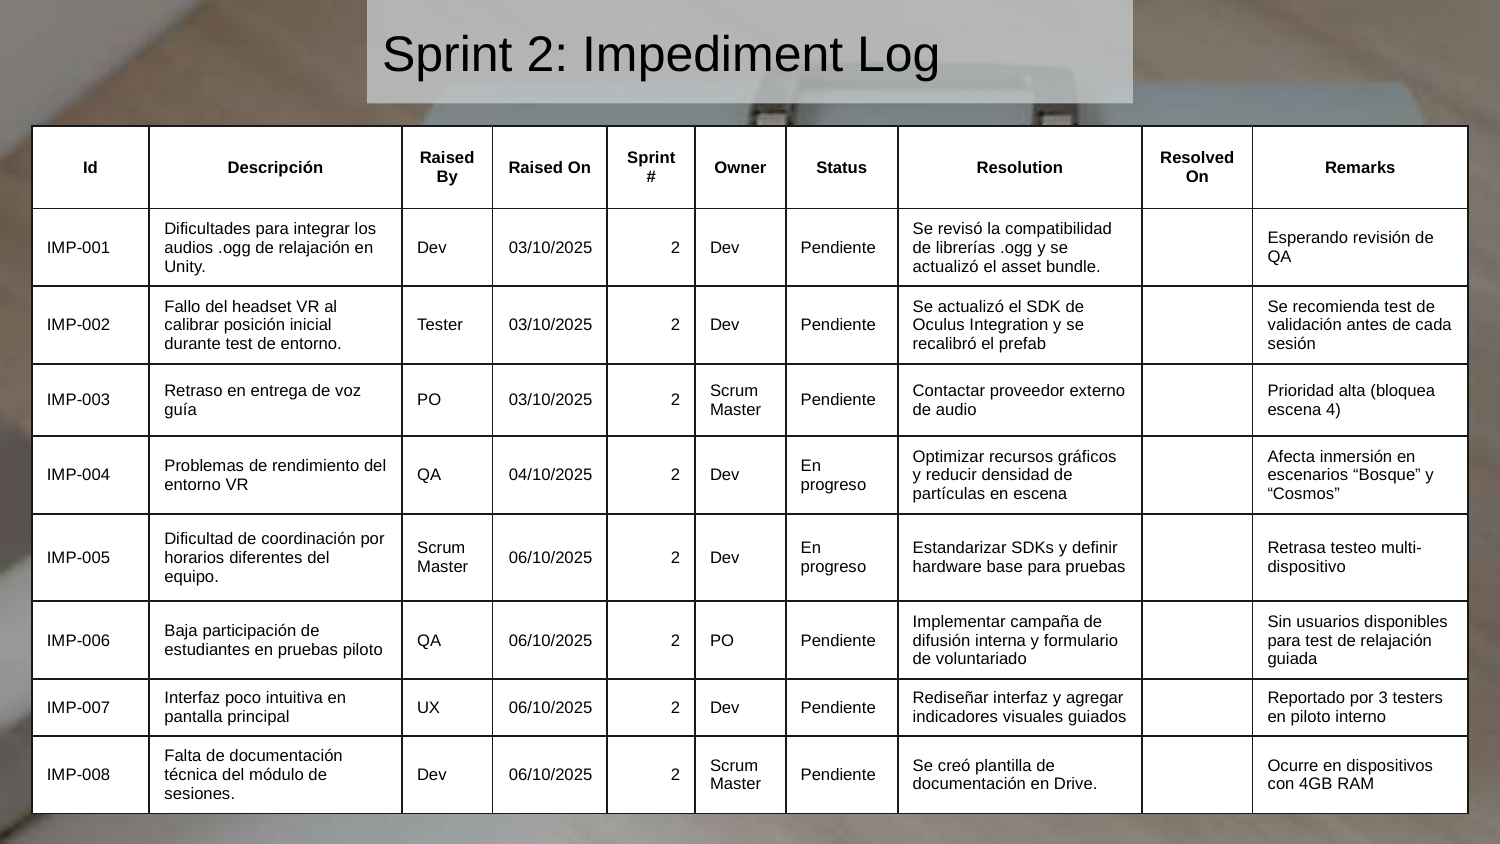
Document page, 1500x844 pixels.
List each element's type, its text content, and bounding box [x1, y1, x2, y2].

table_header Id [33, 127, 148, 208]
table_cell Optimizar recursos gráficos y reducir densidad de partículas en escena [899, 437, 1141, 513]
table_cell Fallo del headset VR al calibrar posición inicial durante test de entorno. [150, 287, 401, 363]
table_cell IMP-008 [33, 737, 148, 813]
table_cell Pendiente [787, 602, 897, 678]
table_cell Contactar proveedor externo de audio [899, 365, 1141, 435]
table_cell Se creó plantilla de documentación en Drive. [899, 737, 1141, 813]
table_cell 04/10/2025 [493, 437, 606, 513]
table_cell 2 [608, 287, 694, 363]
table_cell PO [696, 602, 785, 678]
table_cell IMP-007 [33, 680, 148, 735]
table_cell [1143, 287, 1252, 363]
table_cell Esperando revisión de QA [1253, 209, 1467, 285]
table_cell 06/10/2025 [493, 515, 606, 600]
table_cell 03/10/2025 [493, 287, 606, 363]
table_cell IMP-006 [33, 602, 148, 678]
table_cell [1143, 437, 1252, 513]
table_cell Dev [403, 737, 492, 813]
table_cell PO [403, 365, 492, 435]
table_cell Dev [696, 515, 785, 600]
table_cell Problemas de rendimiento del entorno VR [150, 437, 401, 513]
table_cell IMP-002 [33, 287, 148, 363]
table_cell Dificultad de coordinación por horarios diferentes del equipo. [150, 515, 401, 600]
table_cell 06/10/2025 [493, 602, 606, 678]
table_header Owner [696, 127, 785, 208]
table_cell Scrum Master [696, 737, 785, 813]
table_header Sprint # [608, 127, 694, 208]
table_cell Pendiente [787, 209, 897, 285]
table_cell 06/10/2025 [493, 737, 606, 813]
table_cell En progreso [787, 437, 897, 513]
table_cell 2 [608, 602, 694, 678]
table_header Resolved On [1143, 127, 1252, 208]
table_cell Se actualizó el SDK de Oculus Integration y se recalibró el prefab [899, 287, 1141, 363]
table_header Raised By [403, 127, 492, 208]
table_cell Dev [696, 437, 785, 513]
table_cell Afecta inmersión en escenarios “Bosque” y “Cosmos” [1253, 437, 1467, 513]
table_cell Rediseñar interfaz y agregar indicadores visuales guiados [899, 680, 1141, 735]
table_cell Pendiente [787, 737, 897, 813]
table_cell QA [403, 437, 492, 513]
table_header Raised On [493, 127, 606, 208]
table_cell [1143, 209, 1252, 285]
table_cell Falta de documentación técnica del módulo de sesiones. [150, 737, 401, 813]
table_cell En progreso [787, 515, 897, 600]
table_cell IMP-005 [33, 515, 148, 600]
table_cell Dev [696, 209, 785, 285]
table_cell IMP-001 [33, 209, 148, 285]
table_cell [1143, 680, 1252, 735]
table_cell Sin usuarios disponibles para test de relajación guiada [1253, 602, 1467, 678]
table_cell Dev [403, 209, 492, 285]
table_cell [1143, 365, 1252, 435]
table_cell Baja participación de estudiantes en pruebas piloto [150, 602, 401, 678]
table_cell Se recomienda test de validación antes de cada sesión [1253, 287, 1467, 363]
table_cell Scrum Master [403, 515, 492, 600]
table_cell Interfaz poco intuitiva en pantalla principal [150, 680, 401, 735]
table_cell Scrum Master [696, 365, 785, 435]
table_cell Pendiente [787, 287, 897, 363]
table_header Status [787, 127, 897, 208]
table_cell Dev [696, 680, 785, 735]
table_cell 06/10/2025 [493, 680, 606, 735]
table_cell Dev [696, 287, 785, 363]
table_cell 2 [608, 515, 694, 600]
table_cell Dificultades para integrar los audios .ogg de relajación en Unity. [150, 209, 401, 285]
table_cell 03/10/2025 [493, 365, 606, 435]
table_cell 2 [608, 680, 694, 735]
table_cell UX [403, 680, 492, 735]
table_header Descripción [150, 127, 401, 208]
table_cell [1143, 737, 1252, 813]
table_cell 2 [608, 737, 694, 813]
table_cell Prioridad alta (bloquea escena 4) [1253, 365, 1467, 435]
table_cell Ocurre en dispositivos con 4GB RAM [1253, 737, 1467, 813]
table_cell Implementar campaña de difusión interna y formulario de voluntariado [899, 602, 1141, 678]
table_cell Se revisó la compatibilidad de librerías .ogg y se actualizó el asset bundle. [899, 209, 1141, 285]
table_cell Tester [403, 287, 492, 363]
table_cell IMP-003 [33, 365, 148, 435]
table_cell 2 [608, 437, 694, 513]
table_cell 03/10/2025 [493, 209, 606, 285]
table_header Remarks [1253, 127, 1467, 208]
table_cell Retrasa testeo multi-dispositivo [1253, 515, 1467, 600]
table_header Resolution [899, 127, 1141, 208]
table_cell 2 [608, 365, 694, 435]
table_cell Retraso en entrega de voz guía [150, 365, 401, 435]
table_cell [1143, 515, 1252, 600]
table_cell IMP-004 [33, 437, 148, 513]
table_cell 2 [608, 209, 694, 285]
table_cell [1143, 602, 1252, 678]
text_box Sprint 2: Impediment Log [367, 0, 1133, 104]
table_cell Pendiente [787, 365, 897, 435]
table_cell Reportado por 3 testers en piloto interno [1253, 680, 1467, 735]
table_cell Estandarizar SDKs y definir hardware base para pruebas [899, 515, 1141, 600]
picture [0, 0, 1500, 844]
table_cell Pendiente [787, 680, 897, 735]
table_cell QA [403, 602, 492, 678]
